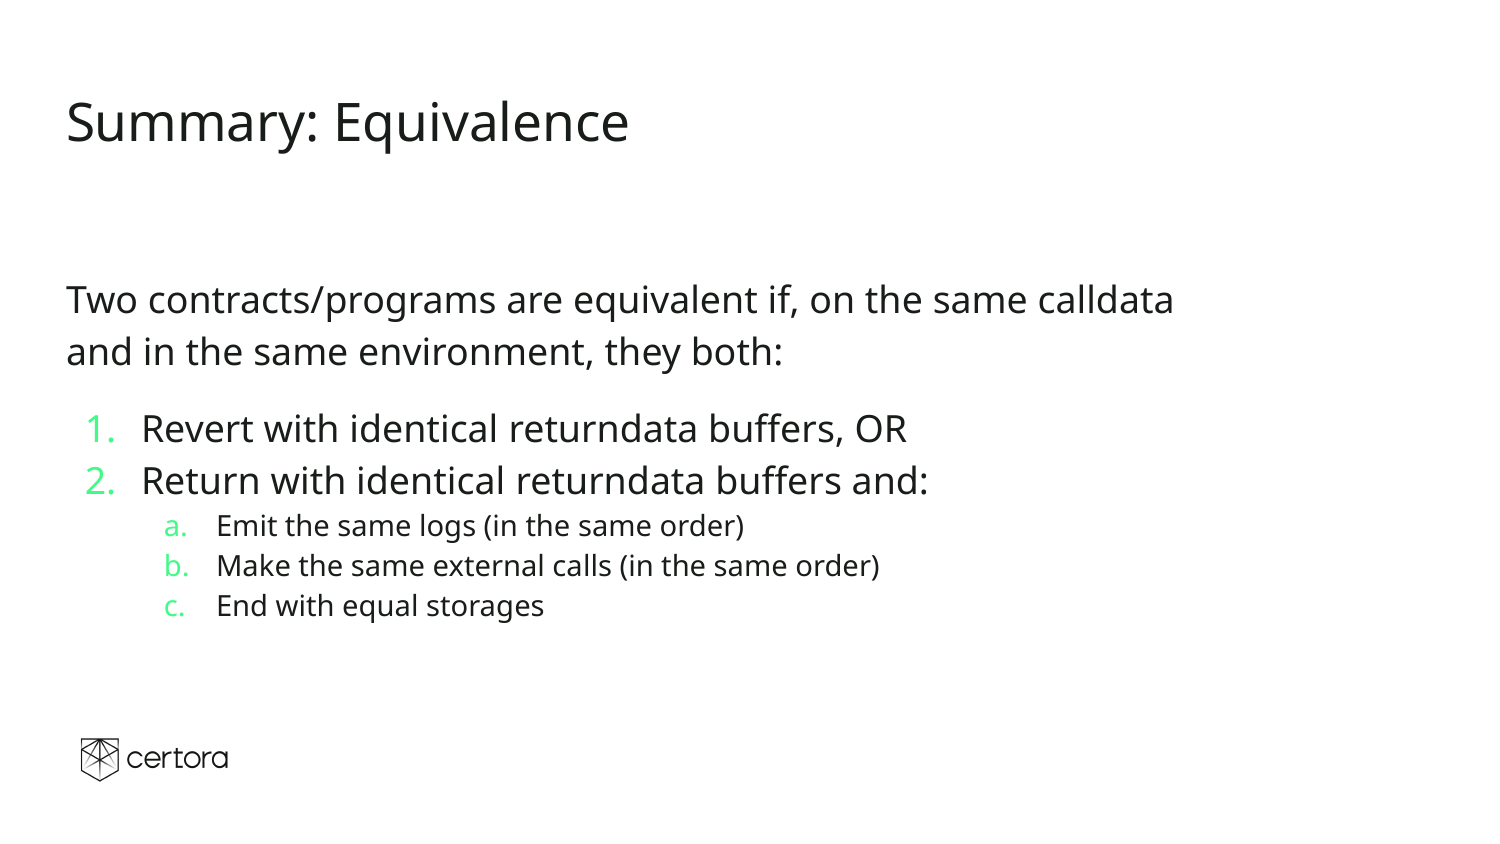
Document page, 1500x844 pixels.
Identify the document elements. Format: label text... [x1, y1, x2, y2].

list Two contracts/programs are equivalent if, on the same calldata and in the same environment, they both: Revert with identical returndata buffers, OR Return with identical returndata buffers and: Emit the same logs (in the same order) Make the same external calls (in the same order) End with equal storages [51, 254, 1231, 696]
picture [78, 736, 229, 783]
title Summary: Equivalence [51, 72, 800, 167]
